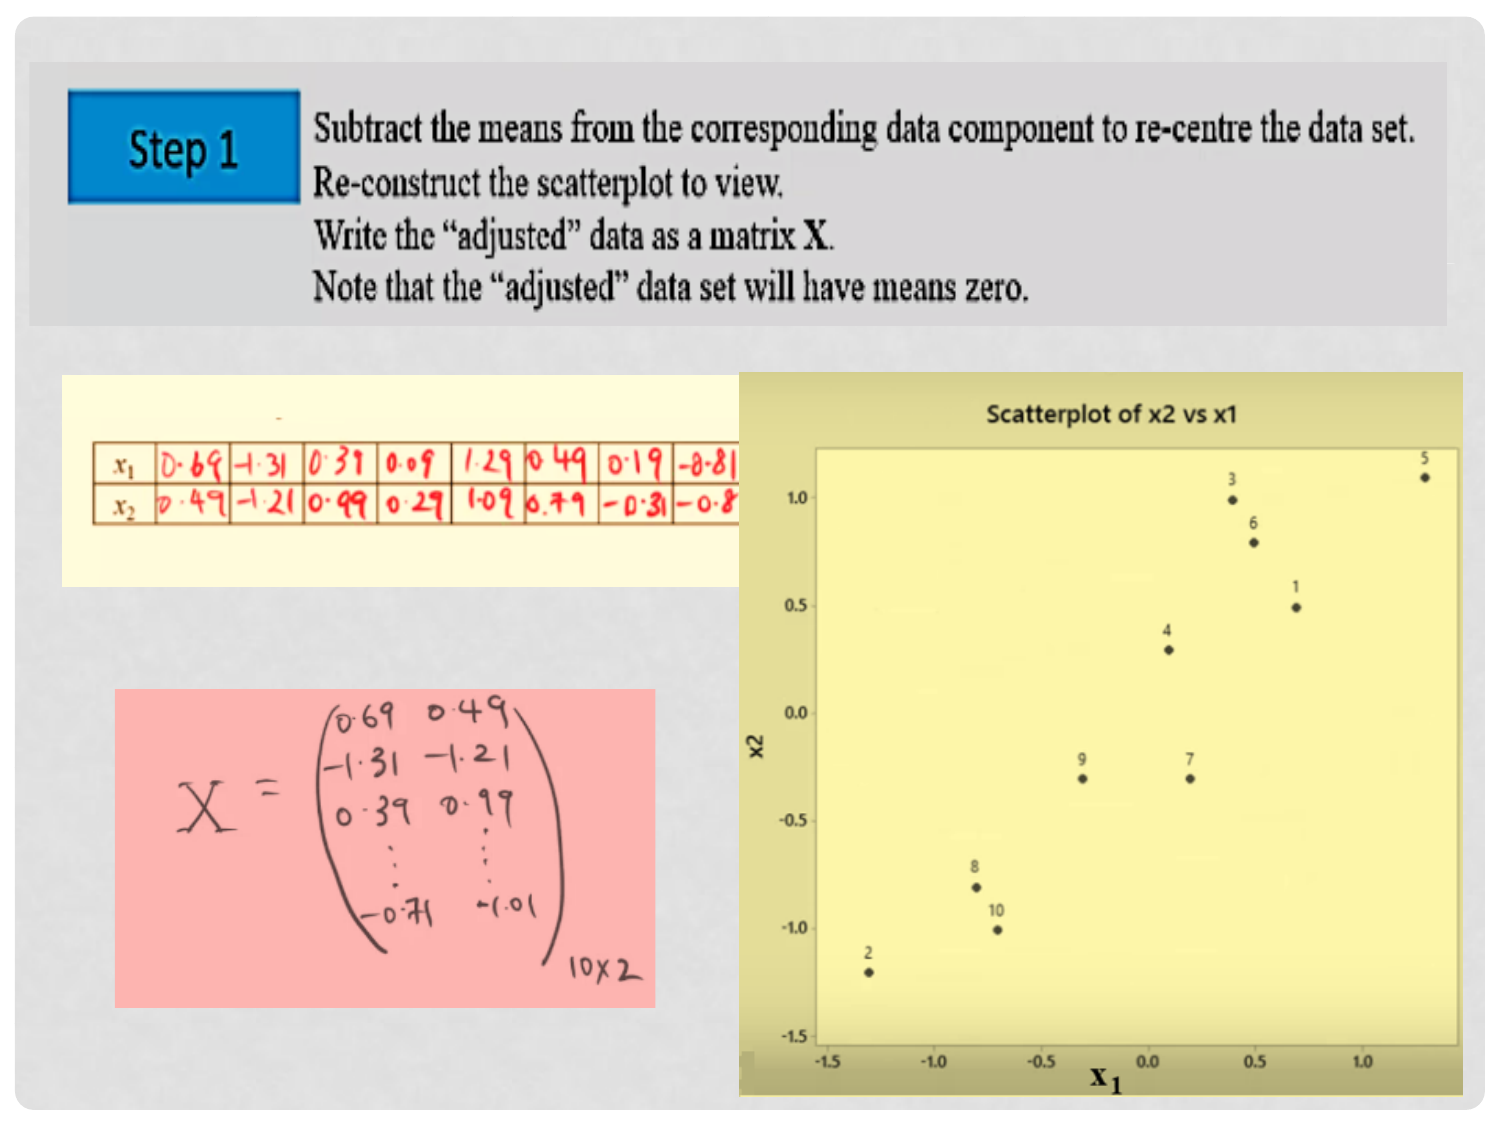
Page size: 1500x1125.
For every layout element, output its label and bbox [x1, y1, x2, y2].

picture [114, 688, 656, 1008]
list [29, 62, 1448, 326]
picture [62, 372, 1463, 1097]
picture [30, 37, 1463, 263]
